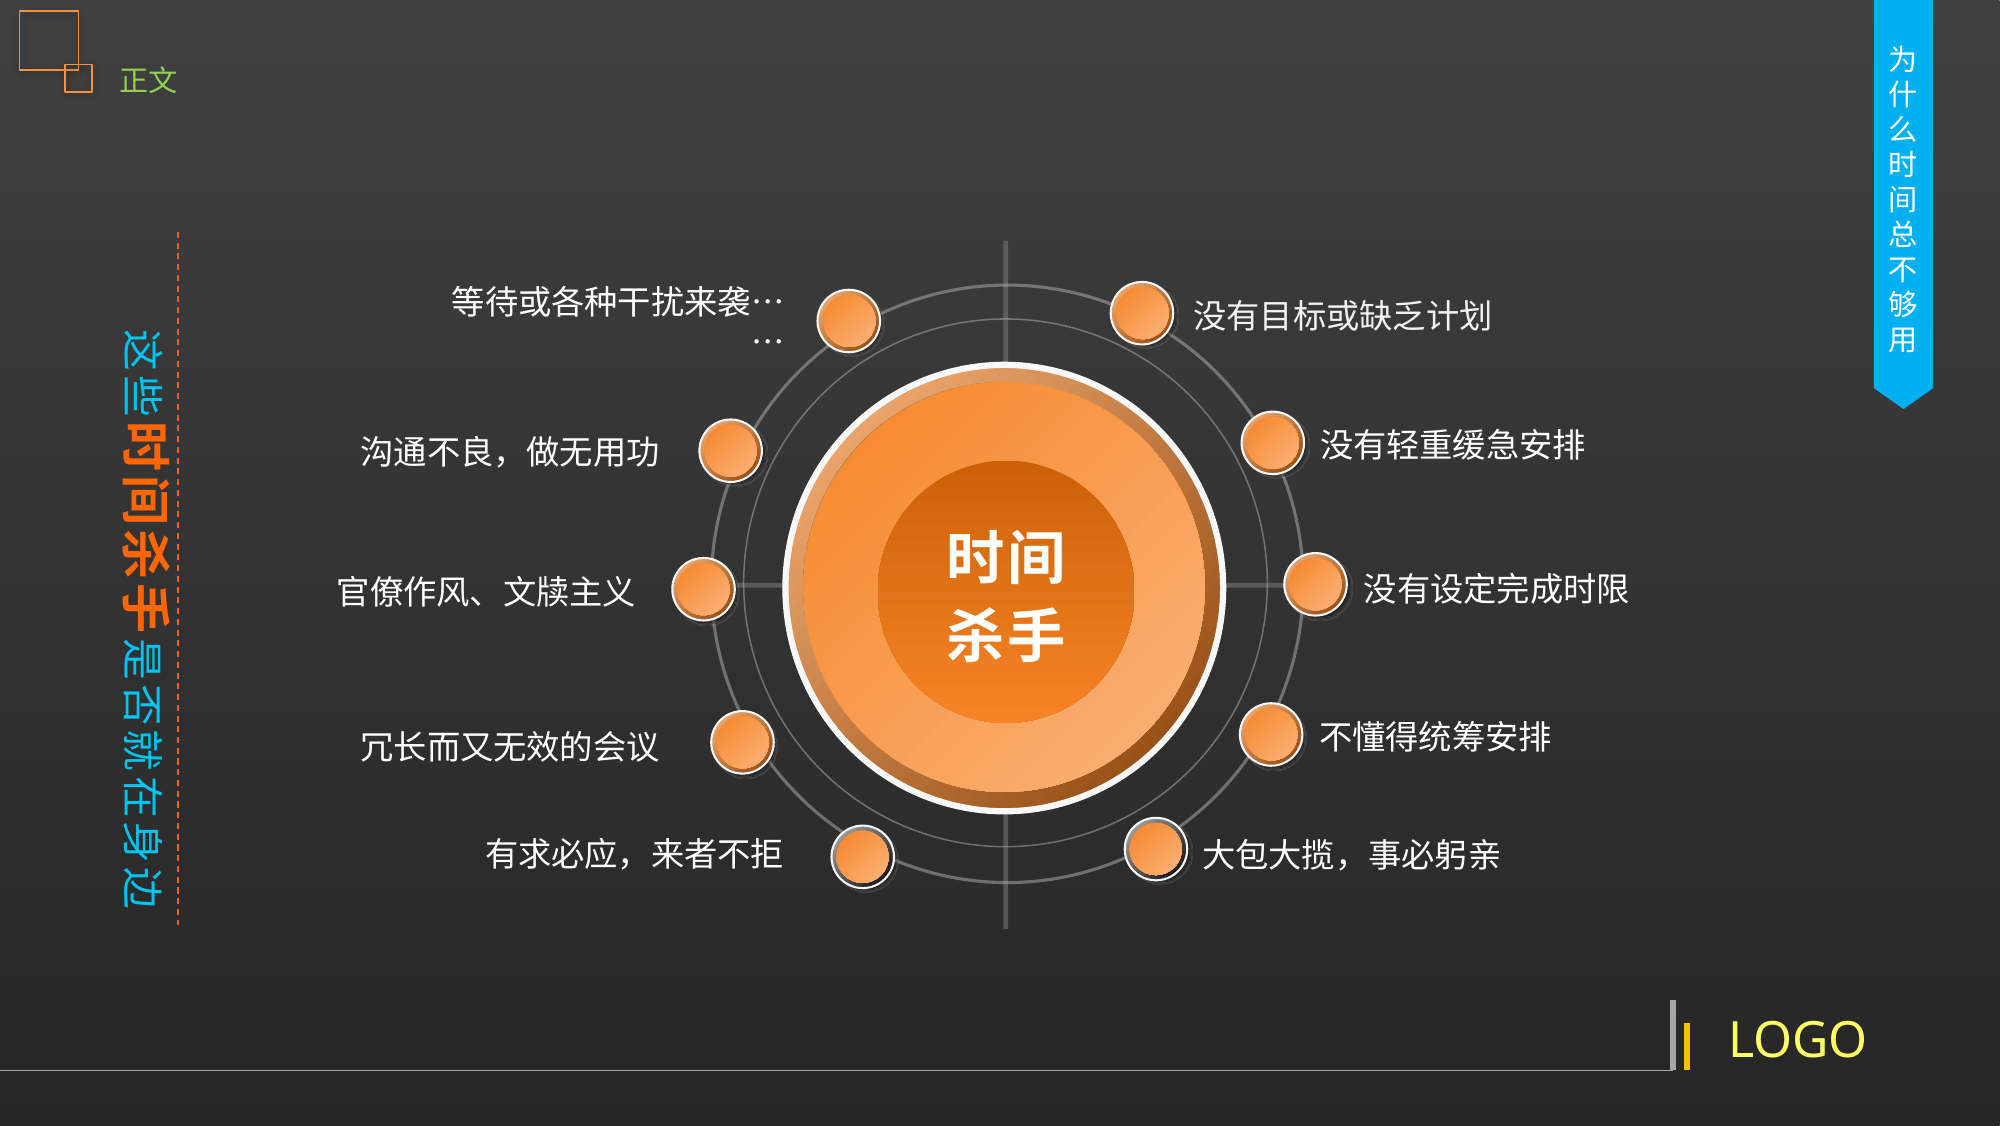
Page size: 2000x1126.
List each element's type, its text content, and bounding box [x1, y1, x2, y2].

text_box 官僚作风、文牍主义 [267, 564, 651, 619]
text_box 等待或各种干扰来袭…… [415, 273, 673, 369]
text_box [1239, 702, 1303, 766]
text_box 正文 [119, 54, 504, 105]
text_box 为什么时间总不够用 [1871, 0, 1936, 411]
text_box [1110, 281, 1174, 345]
text_box 冗长而又无效的会议 [291, 719, 673, 774]
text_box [831, 825, 895, 889]
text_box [672, 557, 736, 621]
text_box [699, 419, 763, 483]
text_box 不懂得统筹安排 [1338, 709, 1688, 764]
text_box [1284, 552, 1348, 616]
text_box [678, 240, 1333, 930]
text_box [785, 364, 1224, 812]
text_box 没有目标或缺乏计划 [1338, 287, 1563, 343]
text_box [1241, 411, 1305, 475]
text_box 没有设定完成时限 [1351, 560, 1827, 616]
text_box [1124, 817, 1188, 881]
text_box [710, 710, 774, 774]
text_box 大包大揽，事必躬亲 [1338, 826, 1571, 882]
text_box 有求必应，来者不拒 [415, 825, 673, 880]
text_box 这些时间杀手是否就在身边 [93, 314, 173, 925]
text_box 沟通不良，做无用功 [291, 423, 673, 479]
text_box 没有轻重缓急安排 [1338, 416, 1721, 472]
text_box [817, 289, 881, 353]
